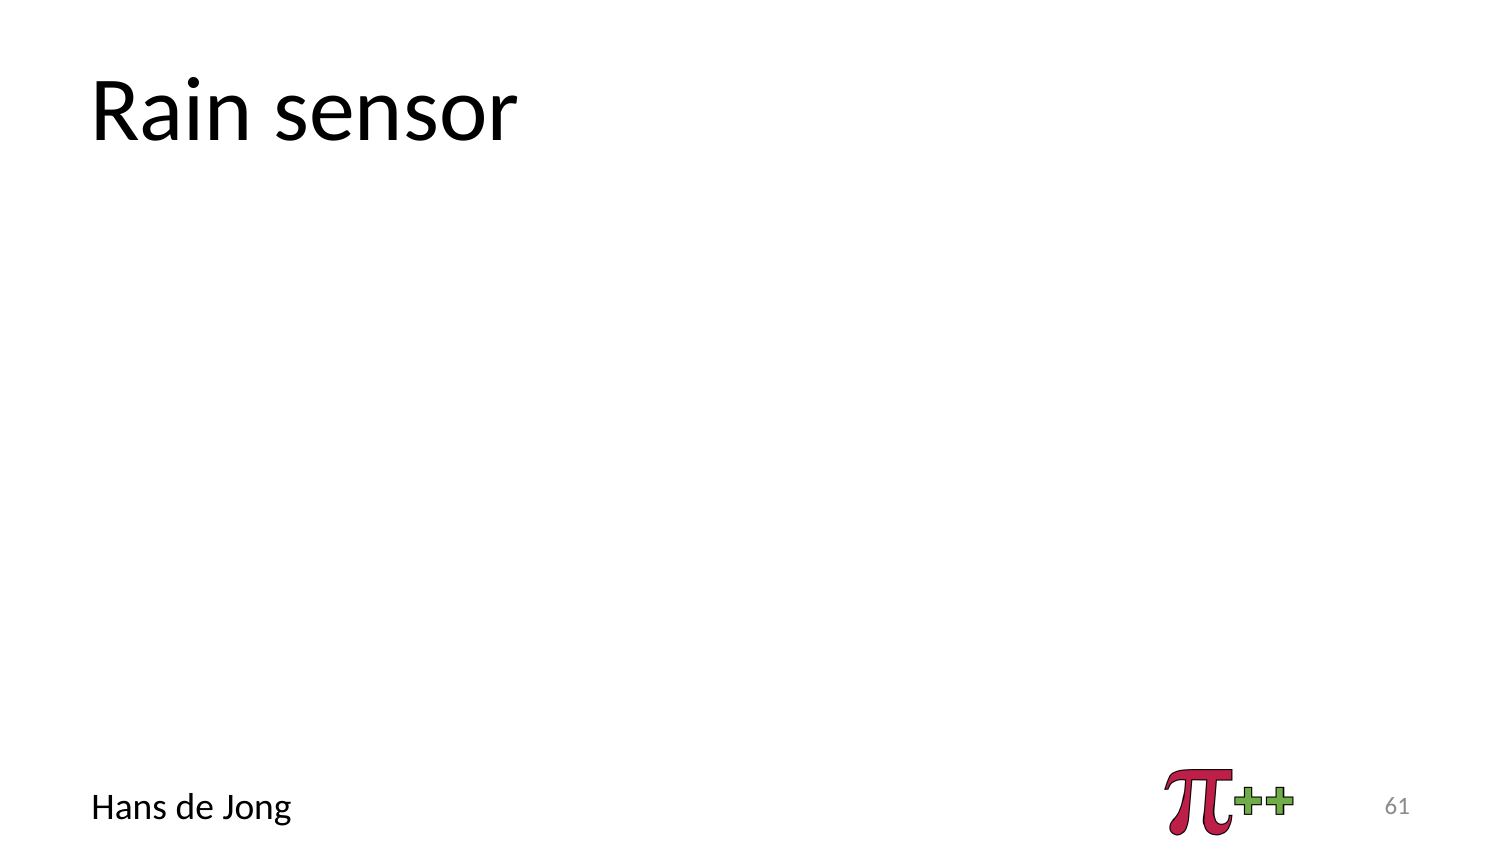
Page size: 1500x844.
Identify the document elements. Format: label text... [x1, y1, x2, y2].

picture [1163, 768, 1294, 836]
slide_number 61 [1340, 782, 1425, 827]
title Rain sensor [75, 33, 1425, 175]
